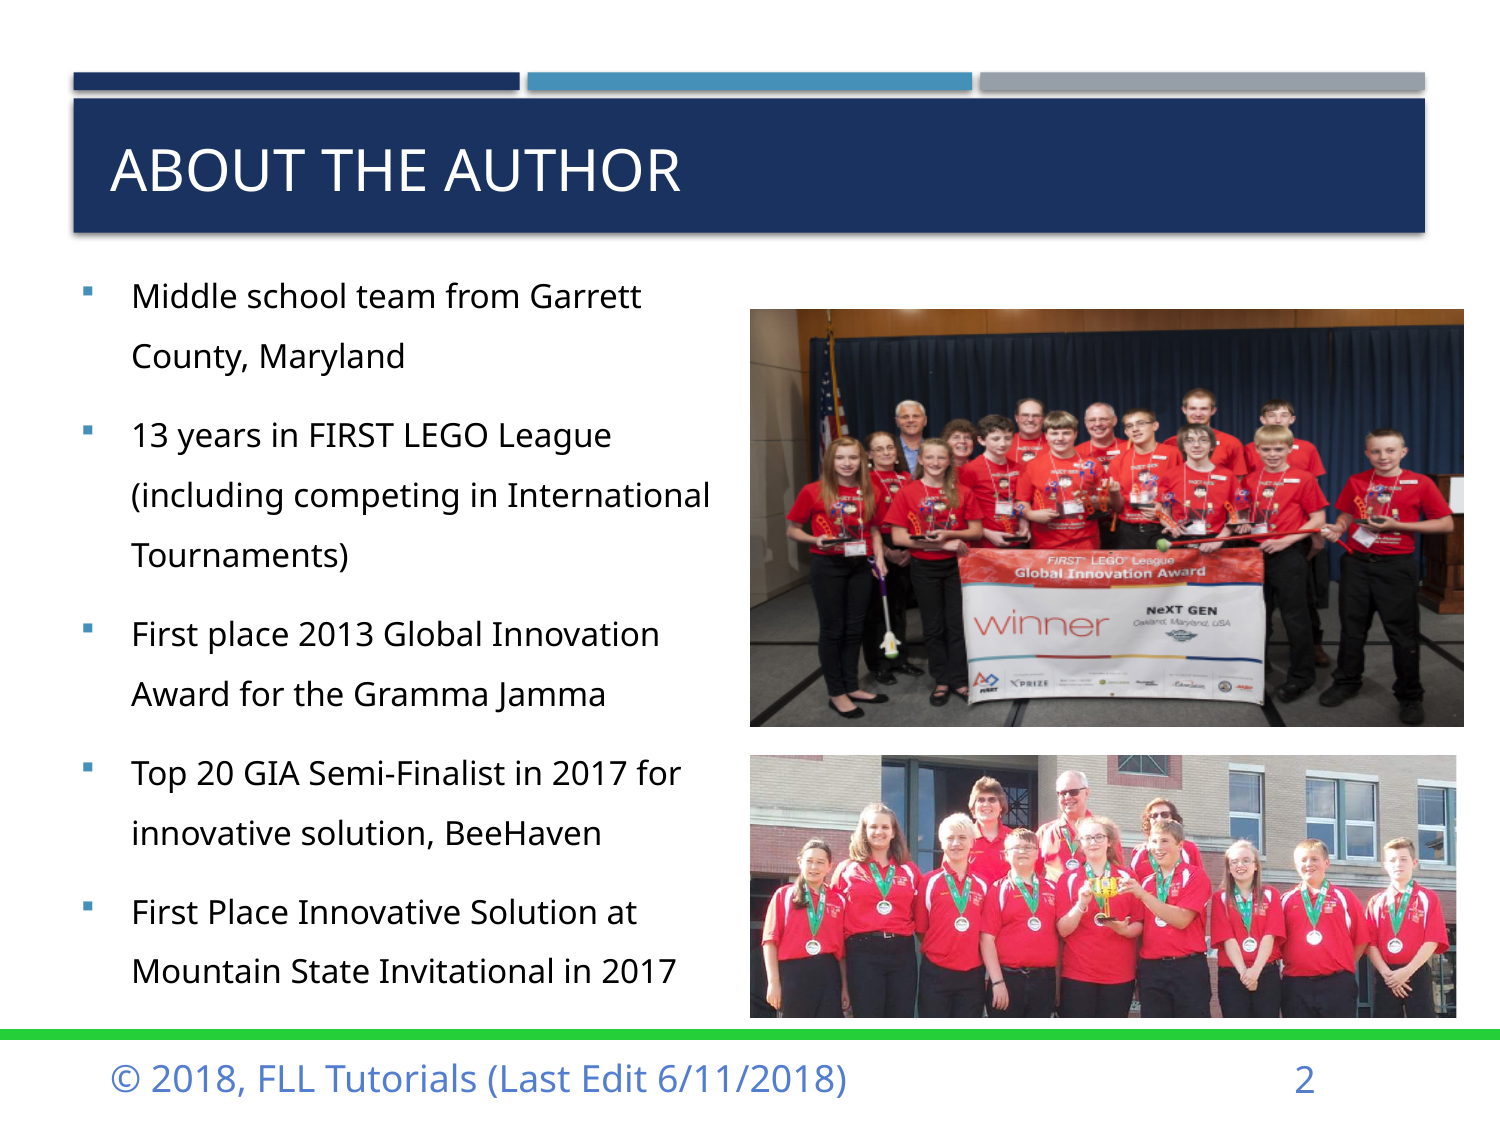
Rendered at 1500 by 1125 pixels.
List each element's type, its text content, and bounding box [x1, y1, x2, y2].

picture [749, 754, 1457, 1019]
picture [749, 309, 1464, 727]
title About The author [95, 112, 1406, 211]
slide_number 2 [1279, 1048, 1406, 1109]
list Middle school team from Garrett County, Maryland 13 years in FIRST LEGO League (including competing in International Tournaments) First place 2013 Global Innovation Award for the Gramma Jamma Top 20 GIA Semi-Finalist in 2017 for innovative solution, BeeHaven First Place Innovative Solution at Mountain State Invitational in 2017 [65, 247, 740, 983]
footer © 2018, FLL Tutorials (Last Edit 6/11/2018) [95, 1047, 895, 1108]
